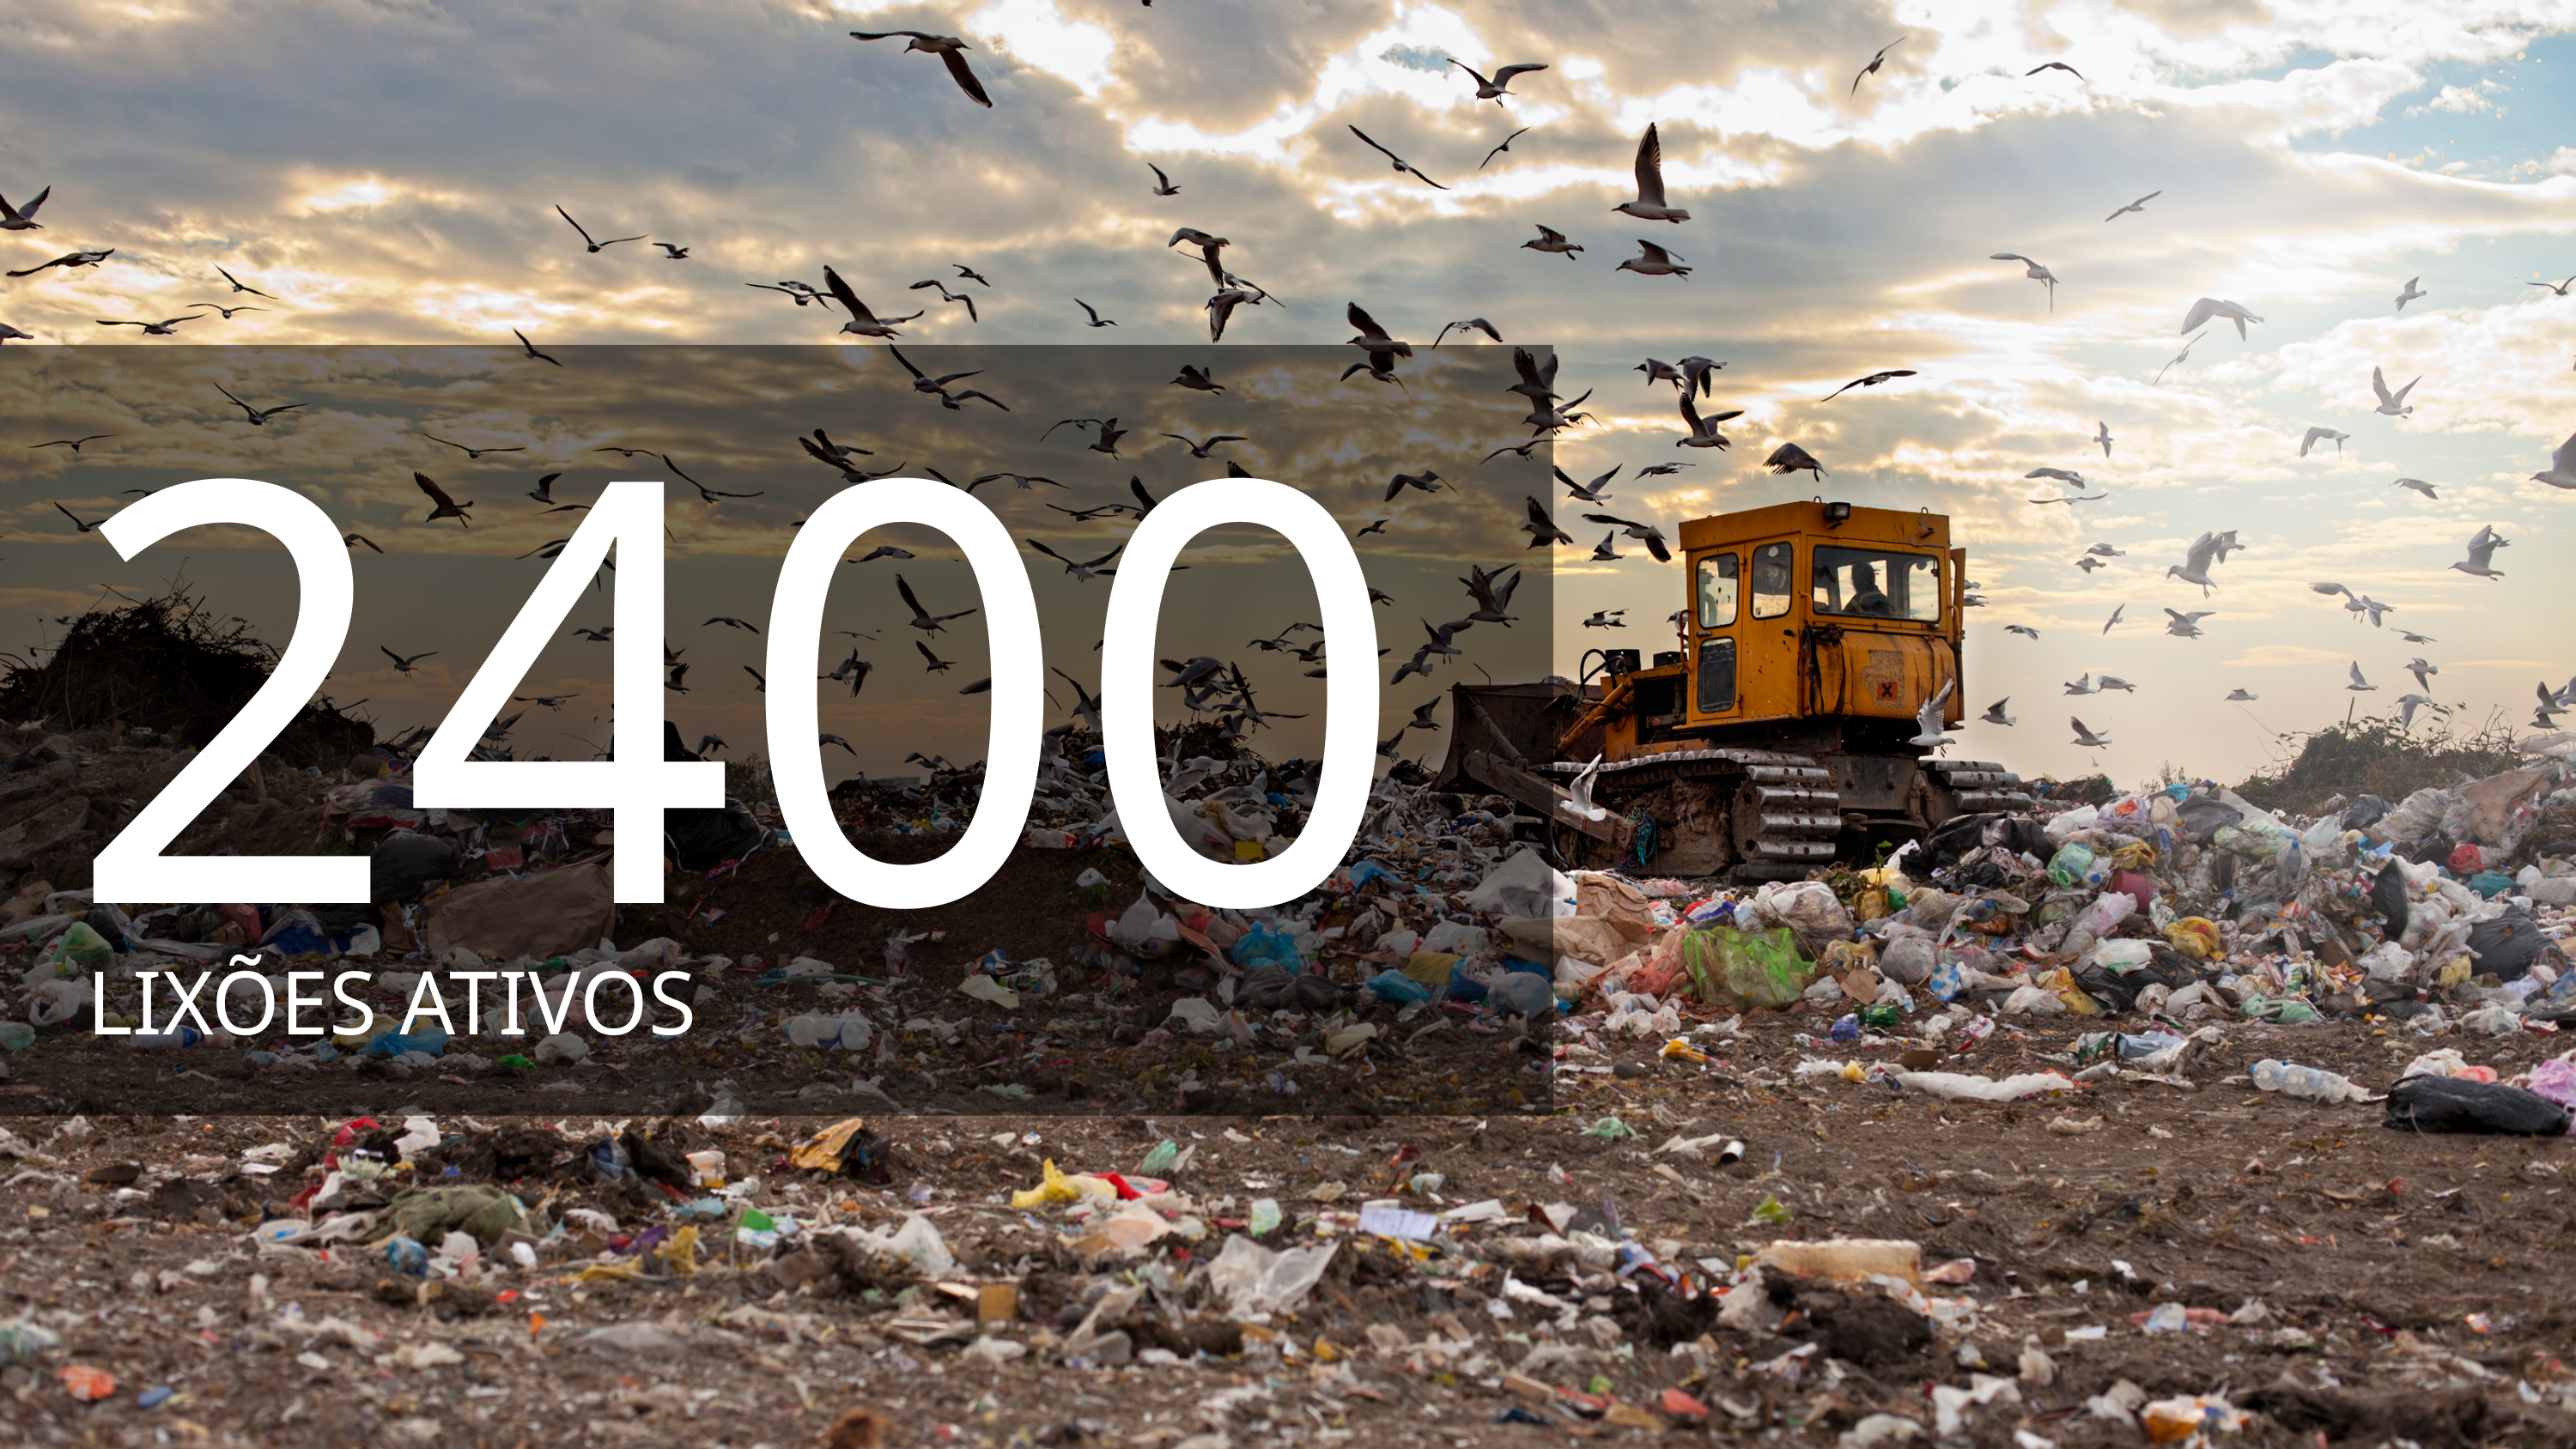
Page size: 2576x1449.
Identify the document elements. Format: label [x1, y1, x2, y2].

picture [0, 0, 2576, 1449]
text_box [0, 344, 1554, 1116]
